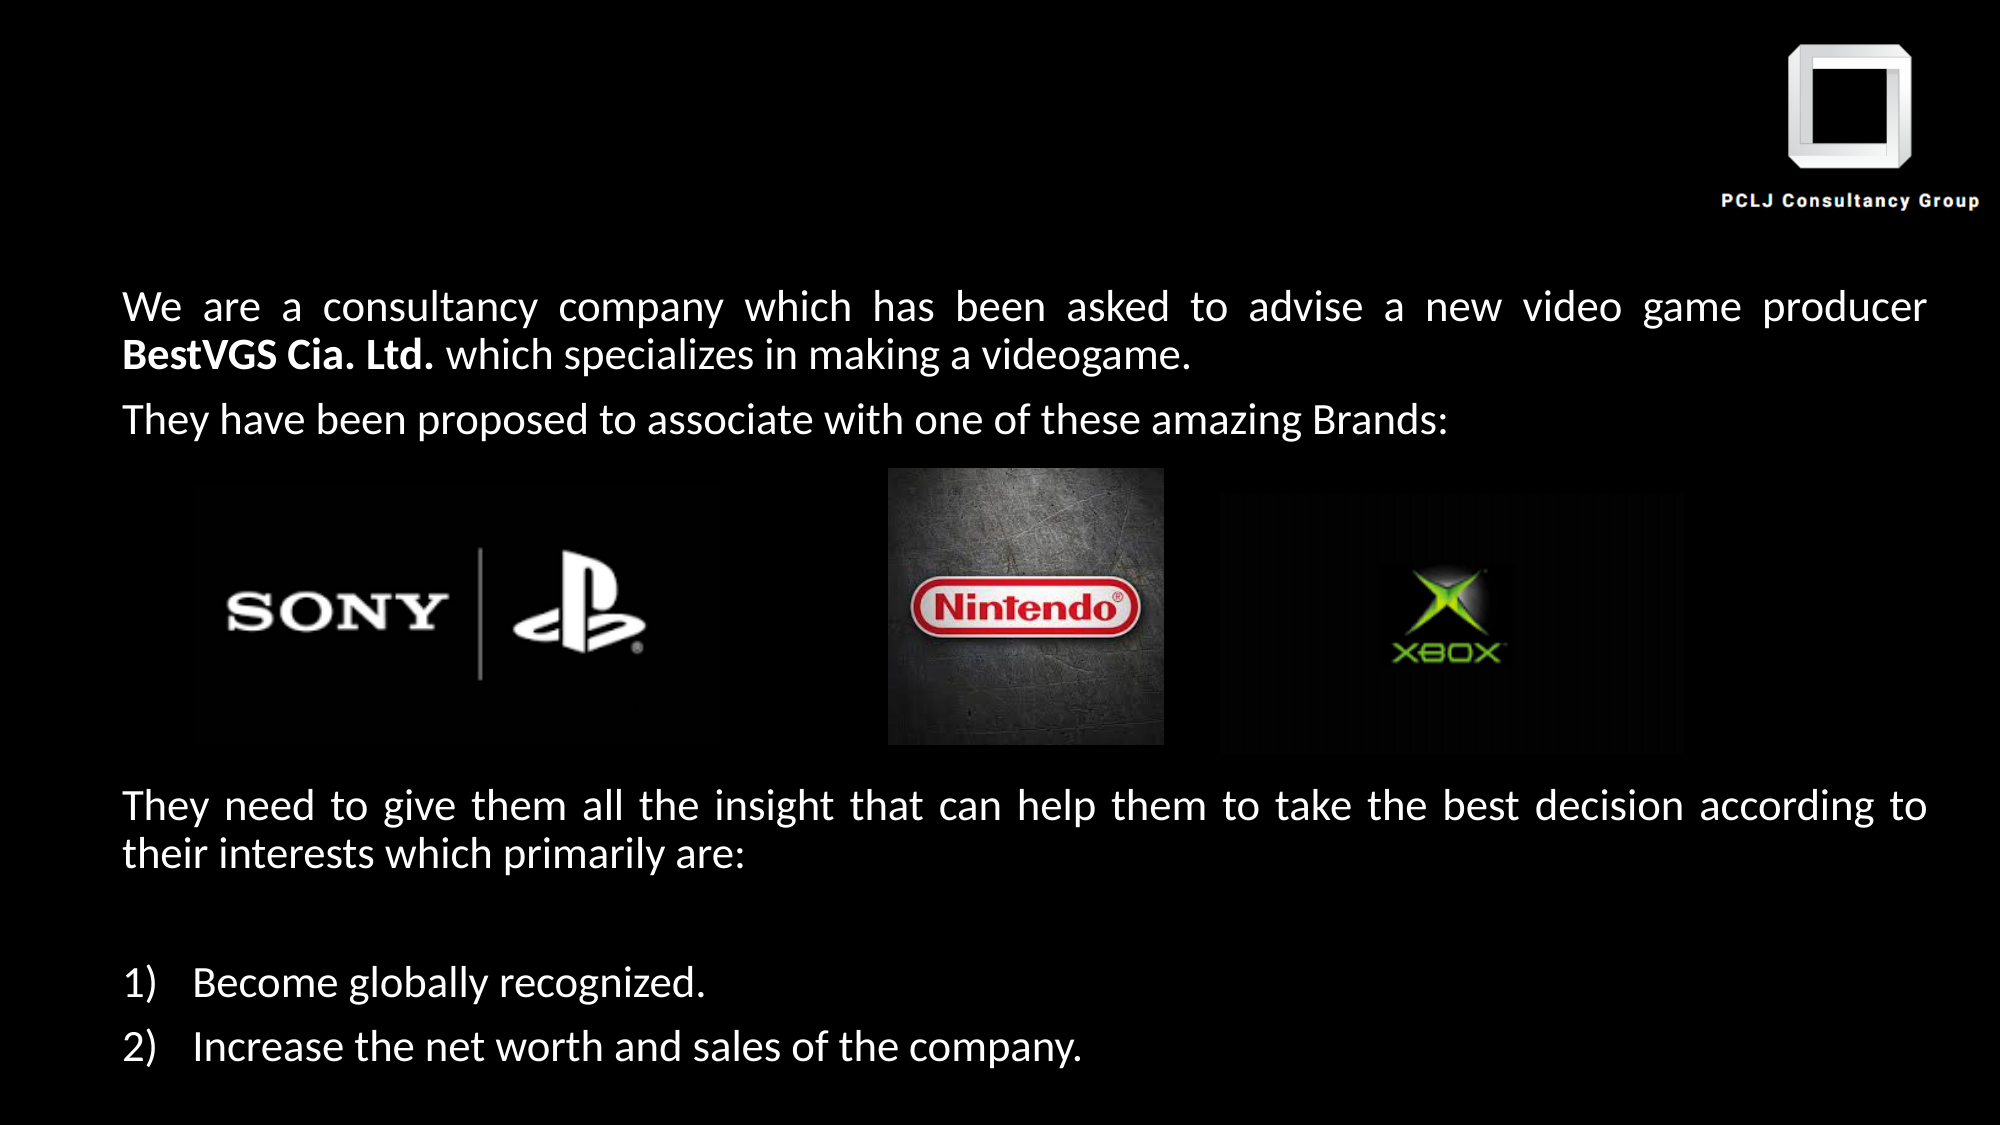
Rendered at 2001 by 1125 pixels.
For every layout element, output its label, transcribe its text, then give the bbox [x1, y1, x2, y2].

list We are a consultancy company which has been asked to advise a new video game producer BestVGS Cia. Ltd. which specializes in making a videogame. They have been proposed to associate with one of these amazing Brands: They need to give them all the insight that can help them to take the best decision according to their interests which primarily are: Become globally recognized. Increase the net worth and sales of the company. [107, 205, 1946, 1087]
picture [1709, 0, 2000, 260]
picture [194, 484, 720, 745]
picture [1220, 493, 1684, 754]
picture [888, 468, 1164, 745]
